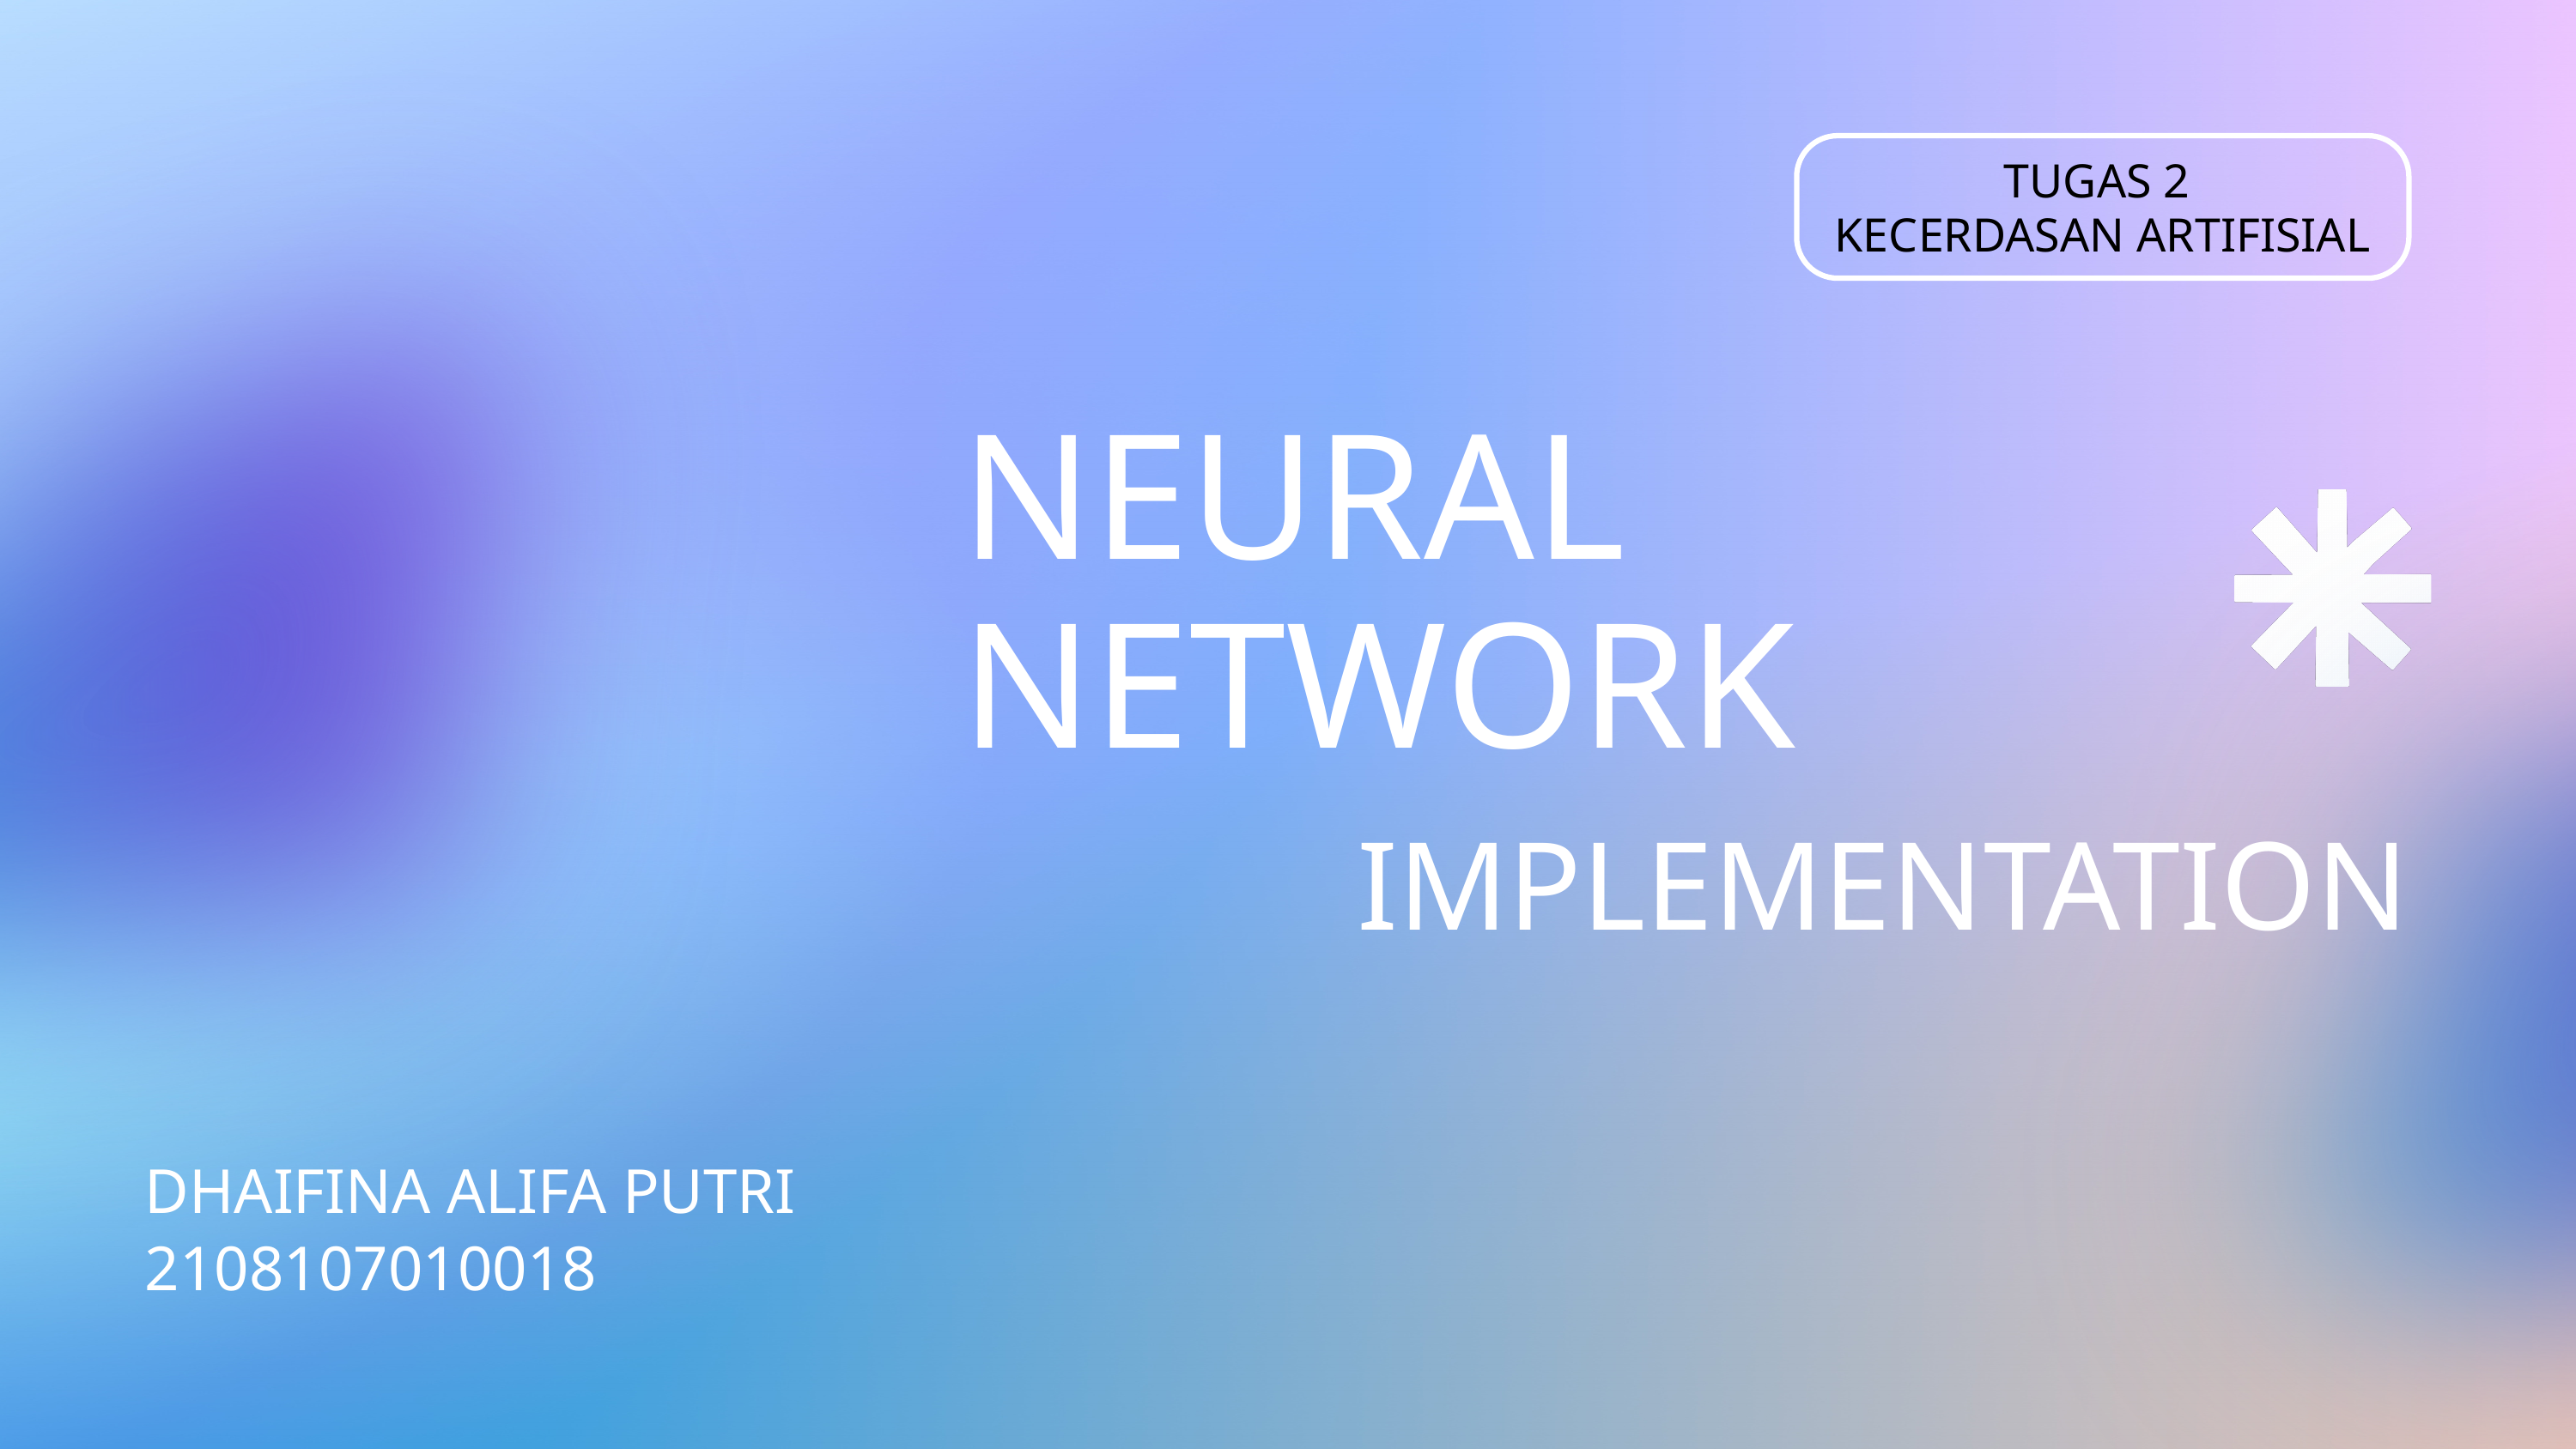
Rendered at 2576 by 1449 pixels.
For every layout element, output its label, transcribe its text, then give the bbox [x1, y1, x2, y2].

text_box IMPLEMENTATION [1309, 822, 2409, 955]
text_box DHAIFINA ALIFA PUTRI 2108107010018 [144, 1147, 984, 1304]
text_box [1796, 135, 2409, 279]
text_box NEURAL NETWORK [961, 404, 2062, 784]
text_box [0, 69, 766, 1228]
text_box [0, 0, 2576, 1449]
text_box [2020, 412, 2576, 1449]
